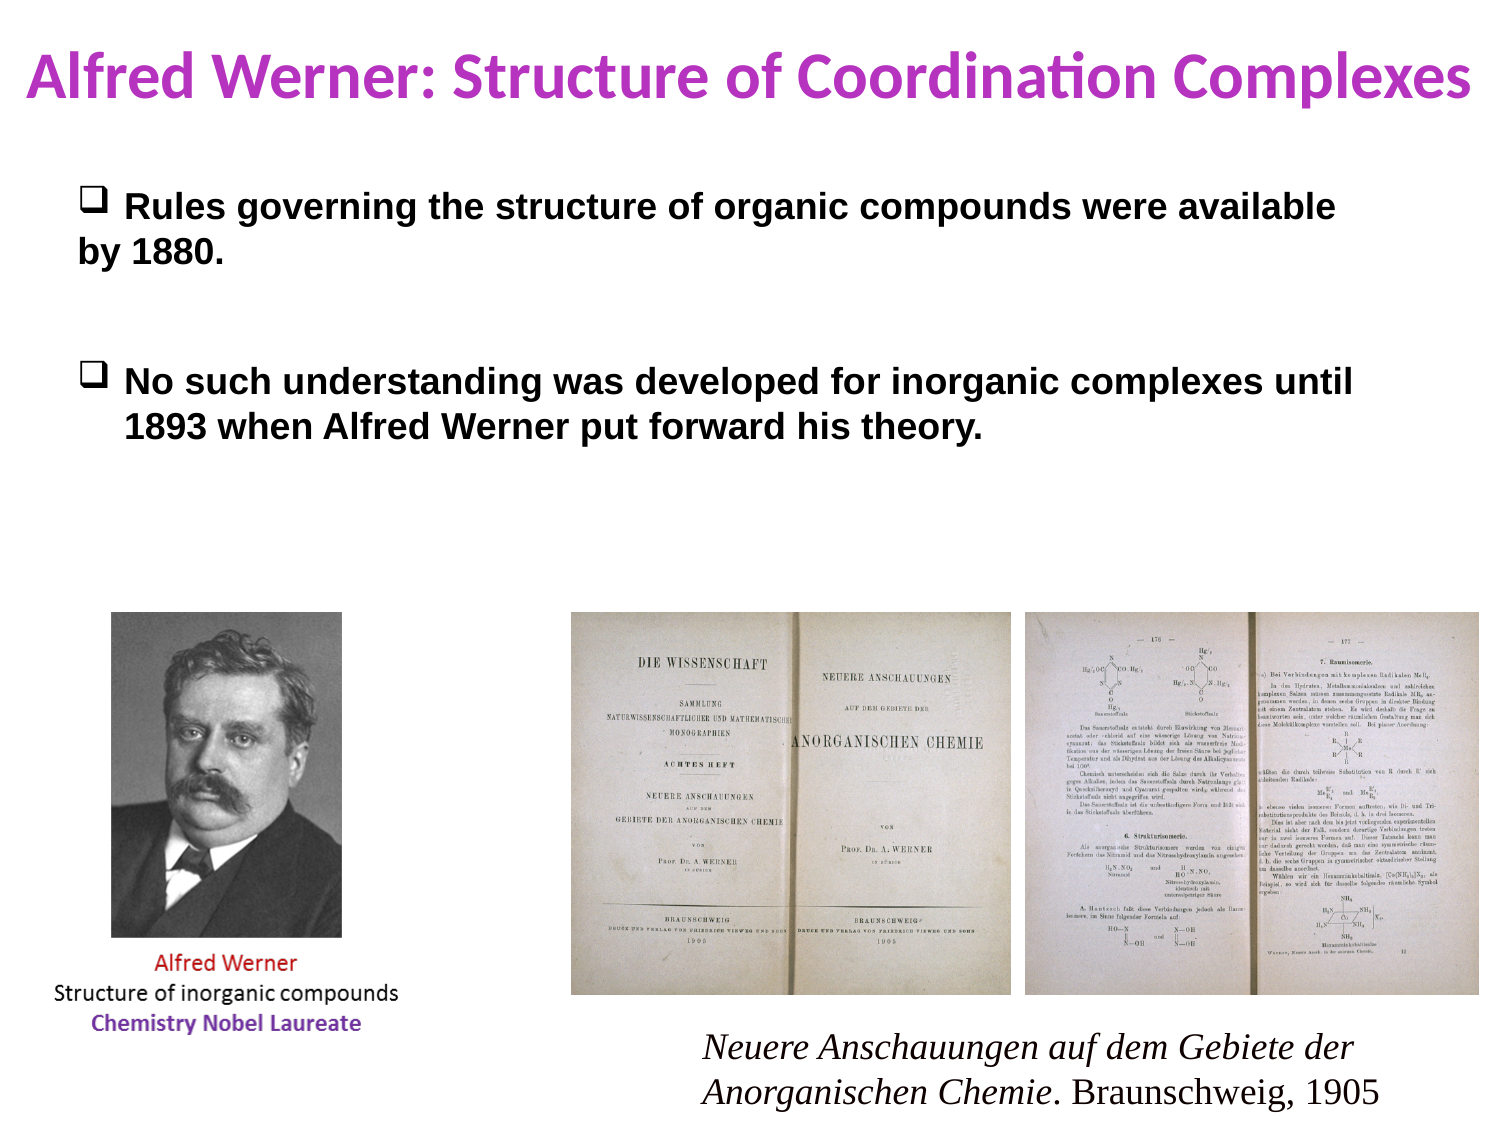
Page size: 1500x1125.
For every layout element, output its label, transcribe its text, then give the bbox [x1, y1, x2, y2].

text_box No such understanding was developed for inorganic complexes until 1893 when Alfred Werner put forward his theory. [62, 349, 1438, 455]
text_box Rules governing the structure of organic compounds were available by 1880. [62, 174, 1438, 280]
picture [570, 612, 1012, 996]
text_box Alfred Werner: Structure of Coordination Complexes [11, 24, 1489, 120]
picture [1024, 612, 1480, 996]
text_box Neuere Anschauungen auf dem Gebiete der Anorganischen Chemie. Braunschweig, 1905 [687, 1014, 1438, 1120]
picture [36, 612, 416, 1077]
